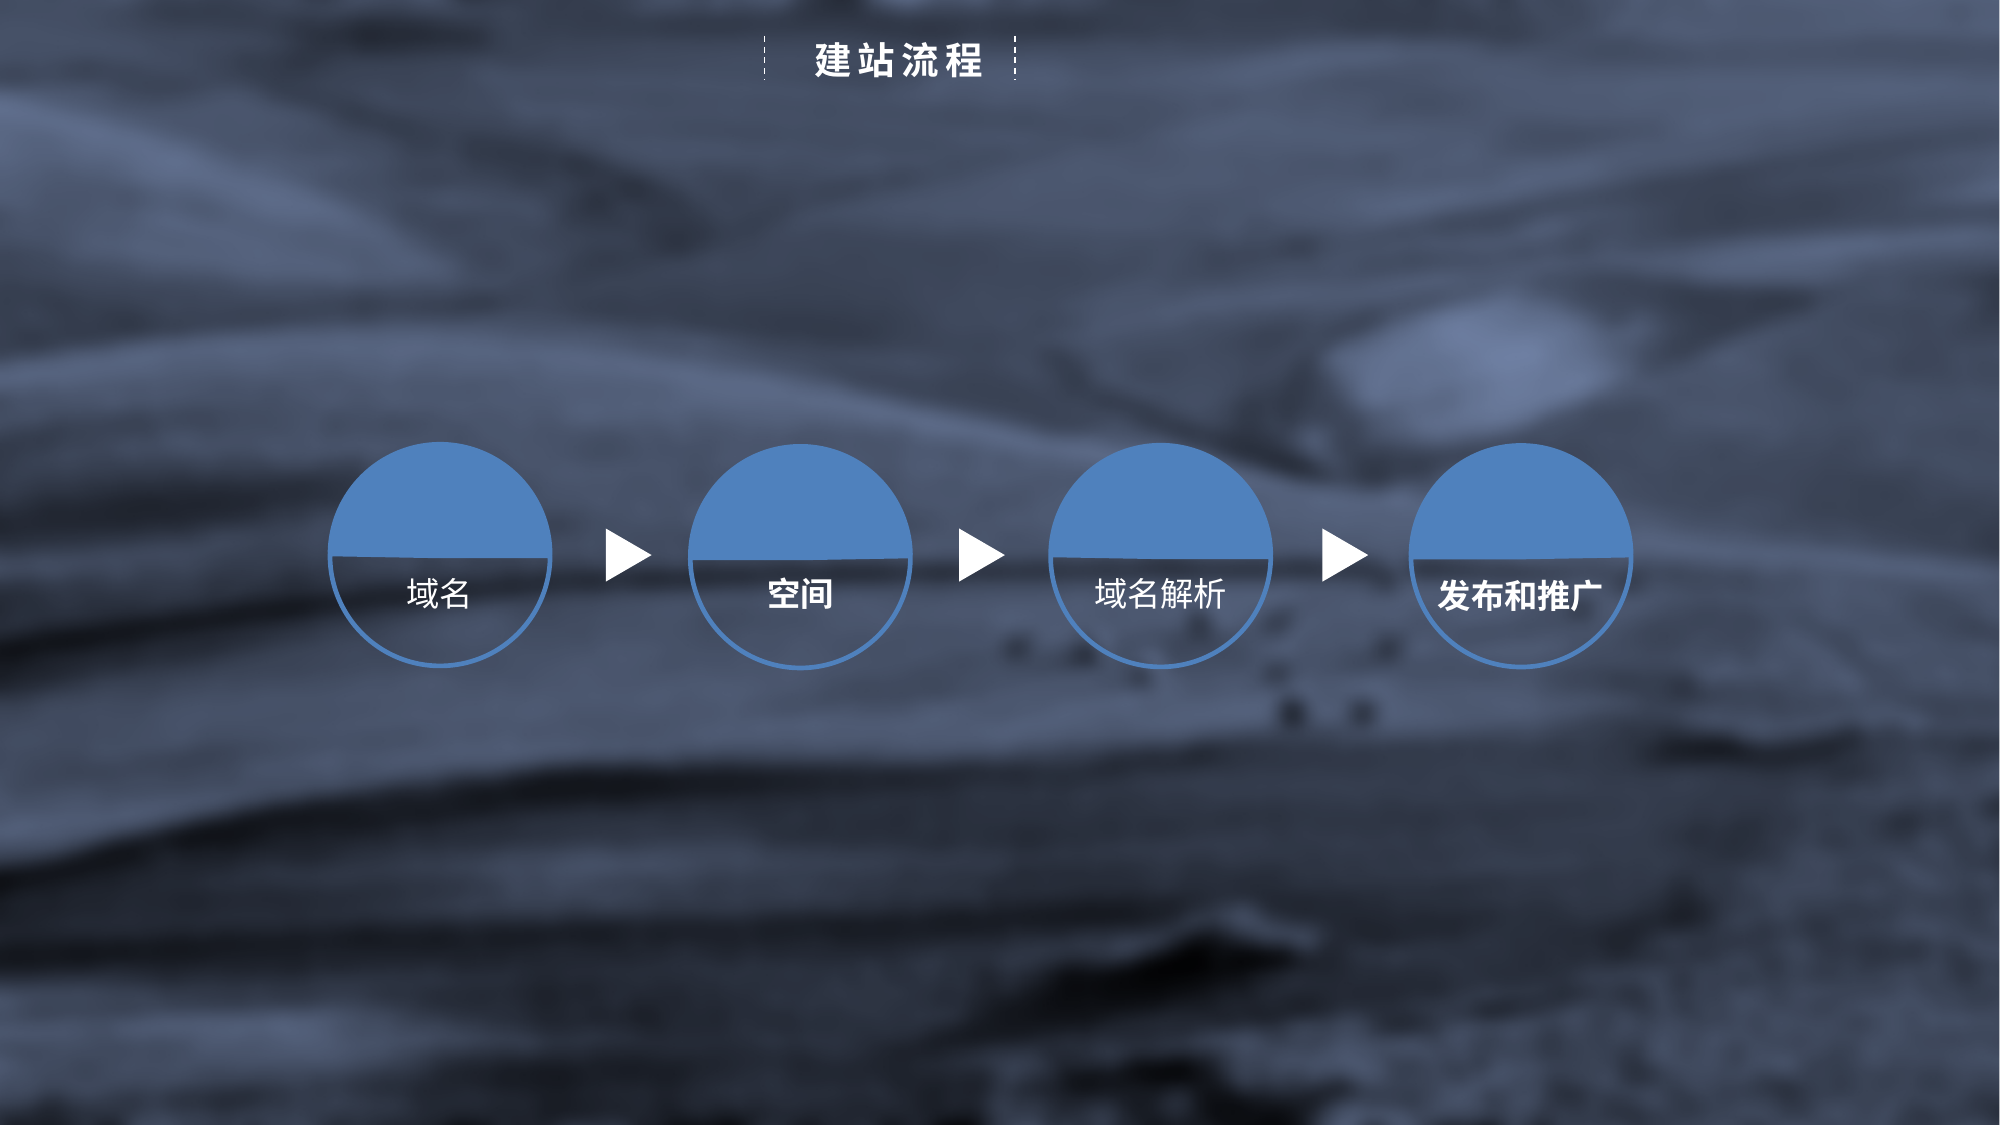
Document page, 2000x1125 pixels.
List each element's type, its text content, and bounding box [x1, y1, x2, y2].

text_box [1320, 526, 1371, 584]
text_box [1410, 445, 1632, 668]
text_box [1050, 445, 1271, 668]
text_box 建站流程 [774, 29, 1023, 90]
text_box [956, 526, 1007, 584]
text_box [329, 444, 551, 667]
text_box [603, 526, 654, 584]
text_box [690, 445, 911, 669]
